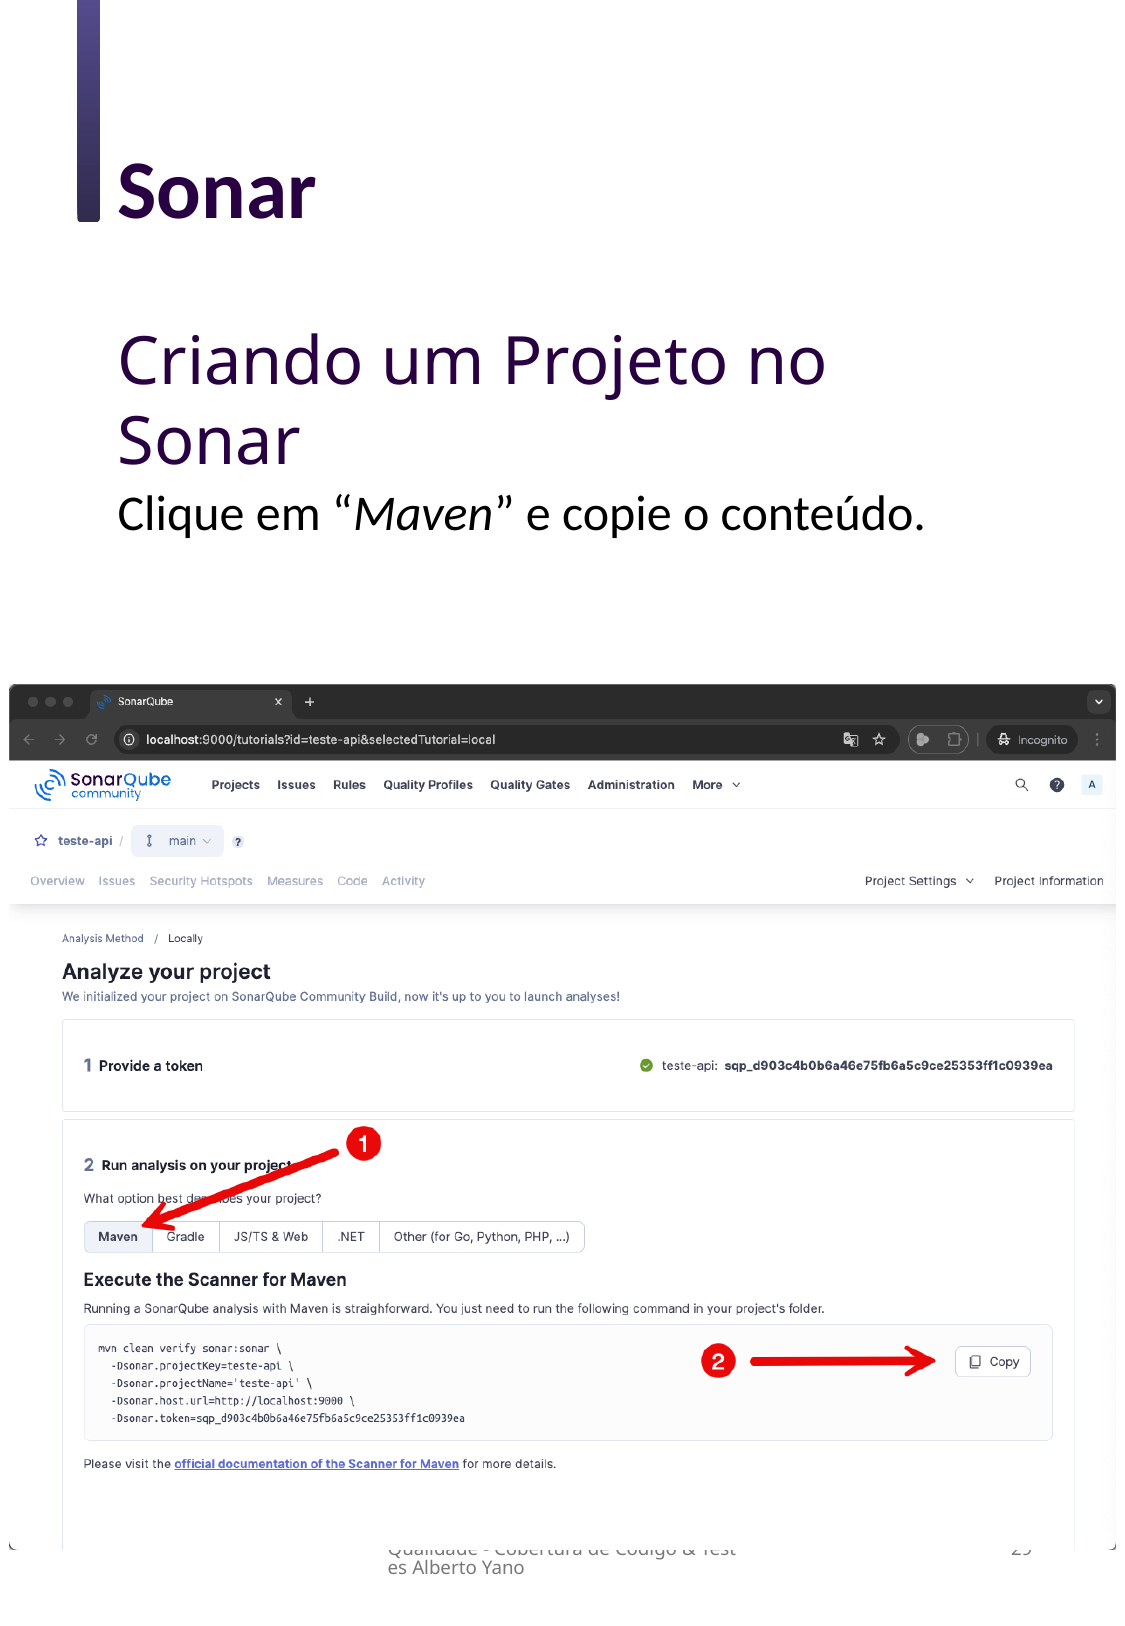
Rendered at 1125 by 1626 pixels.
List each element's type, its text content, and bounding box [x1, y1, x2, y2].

text_box [75, 0, 102, 224]
slide_number 29 [794, 1550, 1048, 1593]
text_box Sonar [102, 127, 991, 243]
footer Qualidade - Cobertura de Código & Testes Alberto Yano [372, 1550, 753, 1593]
text_box Clique em “Maven” e copie o conteúdo. [102, 486, 1034, 548]
text_box Criando um Projeto no Sonar [102, 310, 1034, 486]
picture [8, 684, 1117, 1550]
